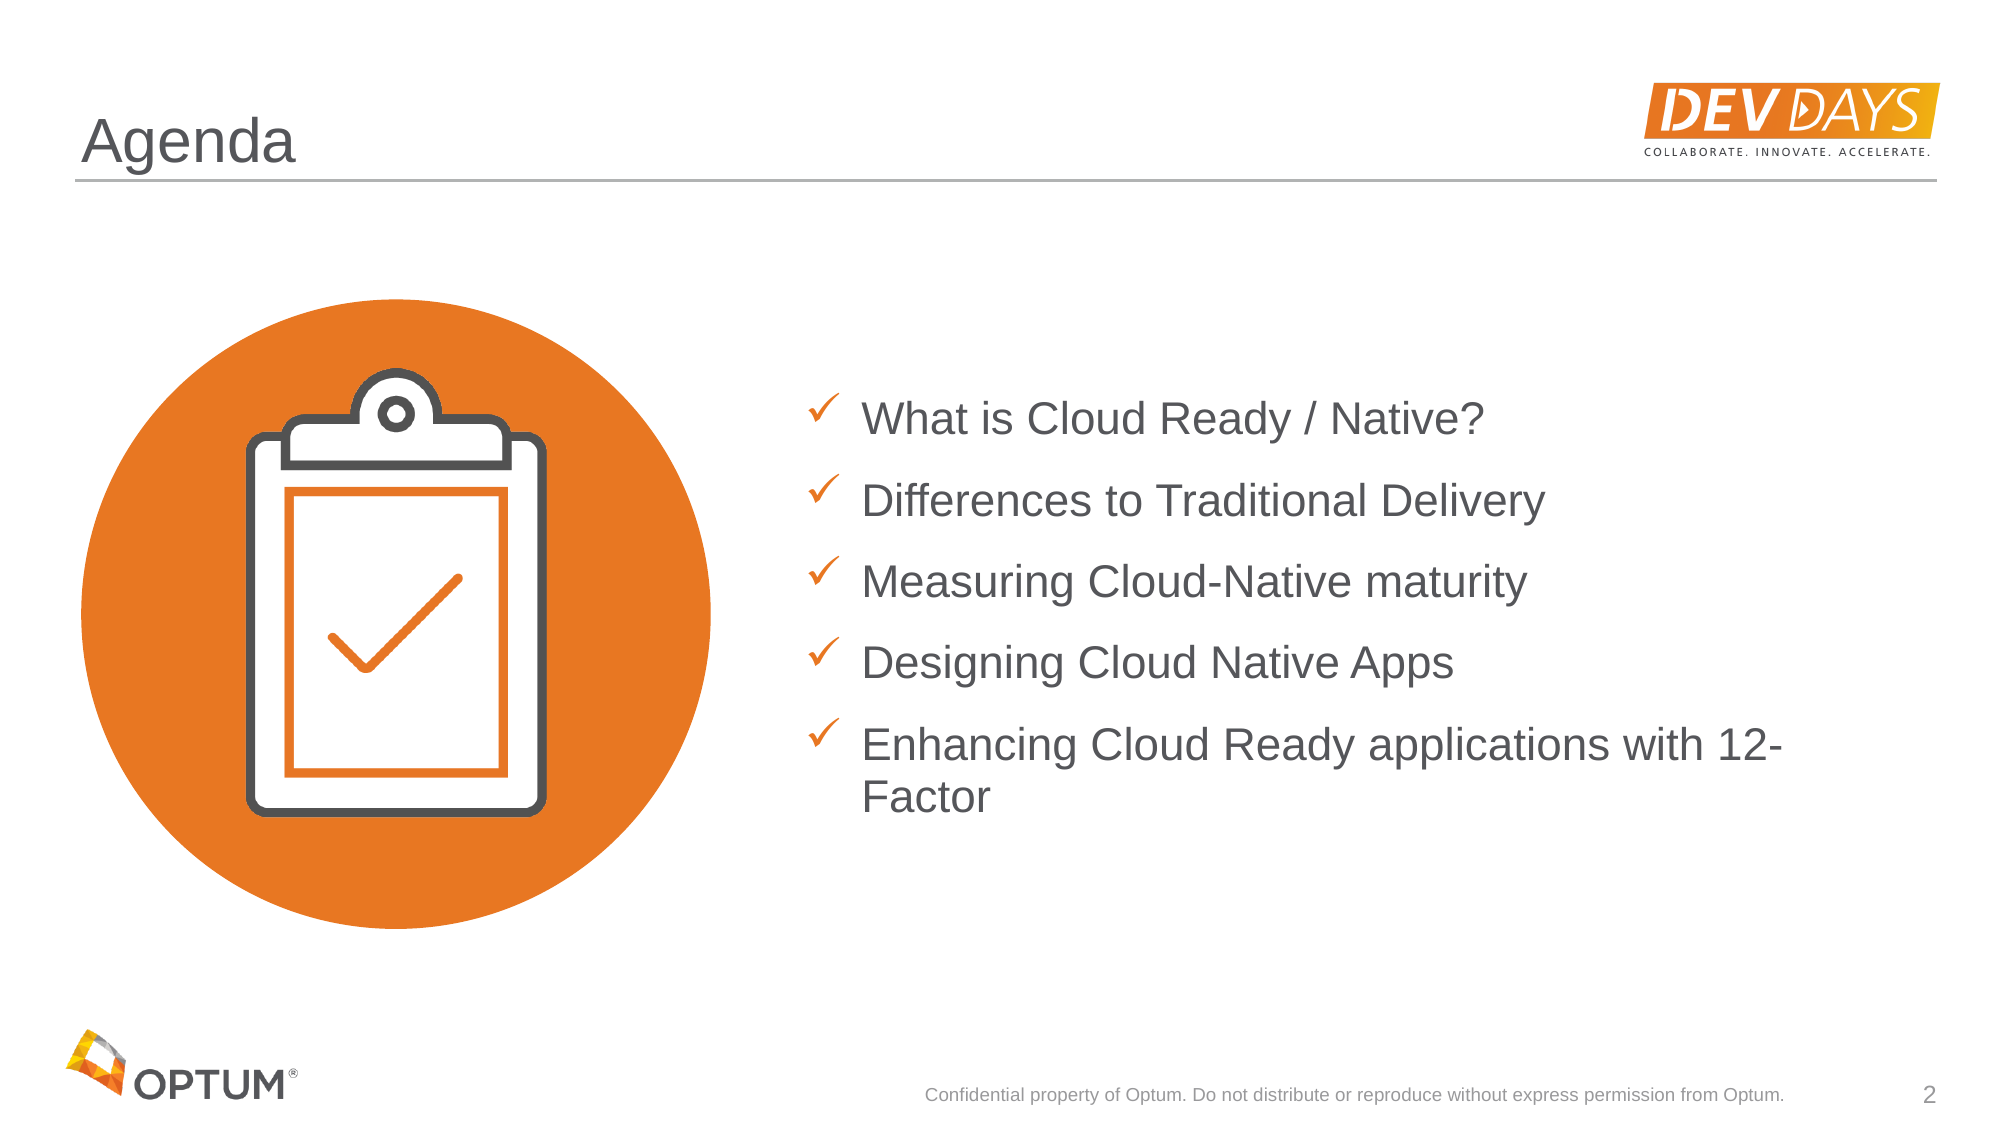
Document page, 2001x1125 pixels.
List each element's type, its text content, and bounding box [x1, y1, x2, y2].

footer Confidential property of Optum. Do not distribute or reproduce without express permission from Optum. [868, 1064, 1841, 1124]
picture [239, 359, 553, 826]
text_box [80, 298, 712, 930]
title Agenda [81, 0, 1416, 177]
slide_number 2 [1847, 1064, 1937, 1124]
list What is Cloud Ready / Native? Differences to Traditional Delivery Measuring Cloud-Native maturity Designing Cloud Native Apps Enhancing Cloud Ready applications with 12-Factor [804, 392, 1900, 1062]
picture [64, 1027, 299, 1101]
